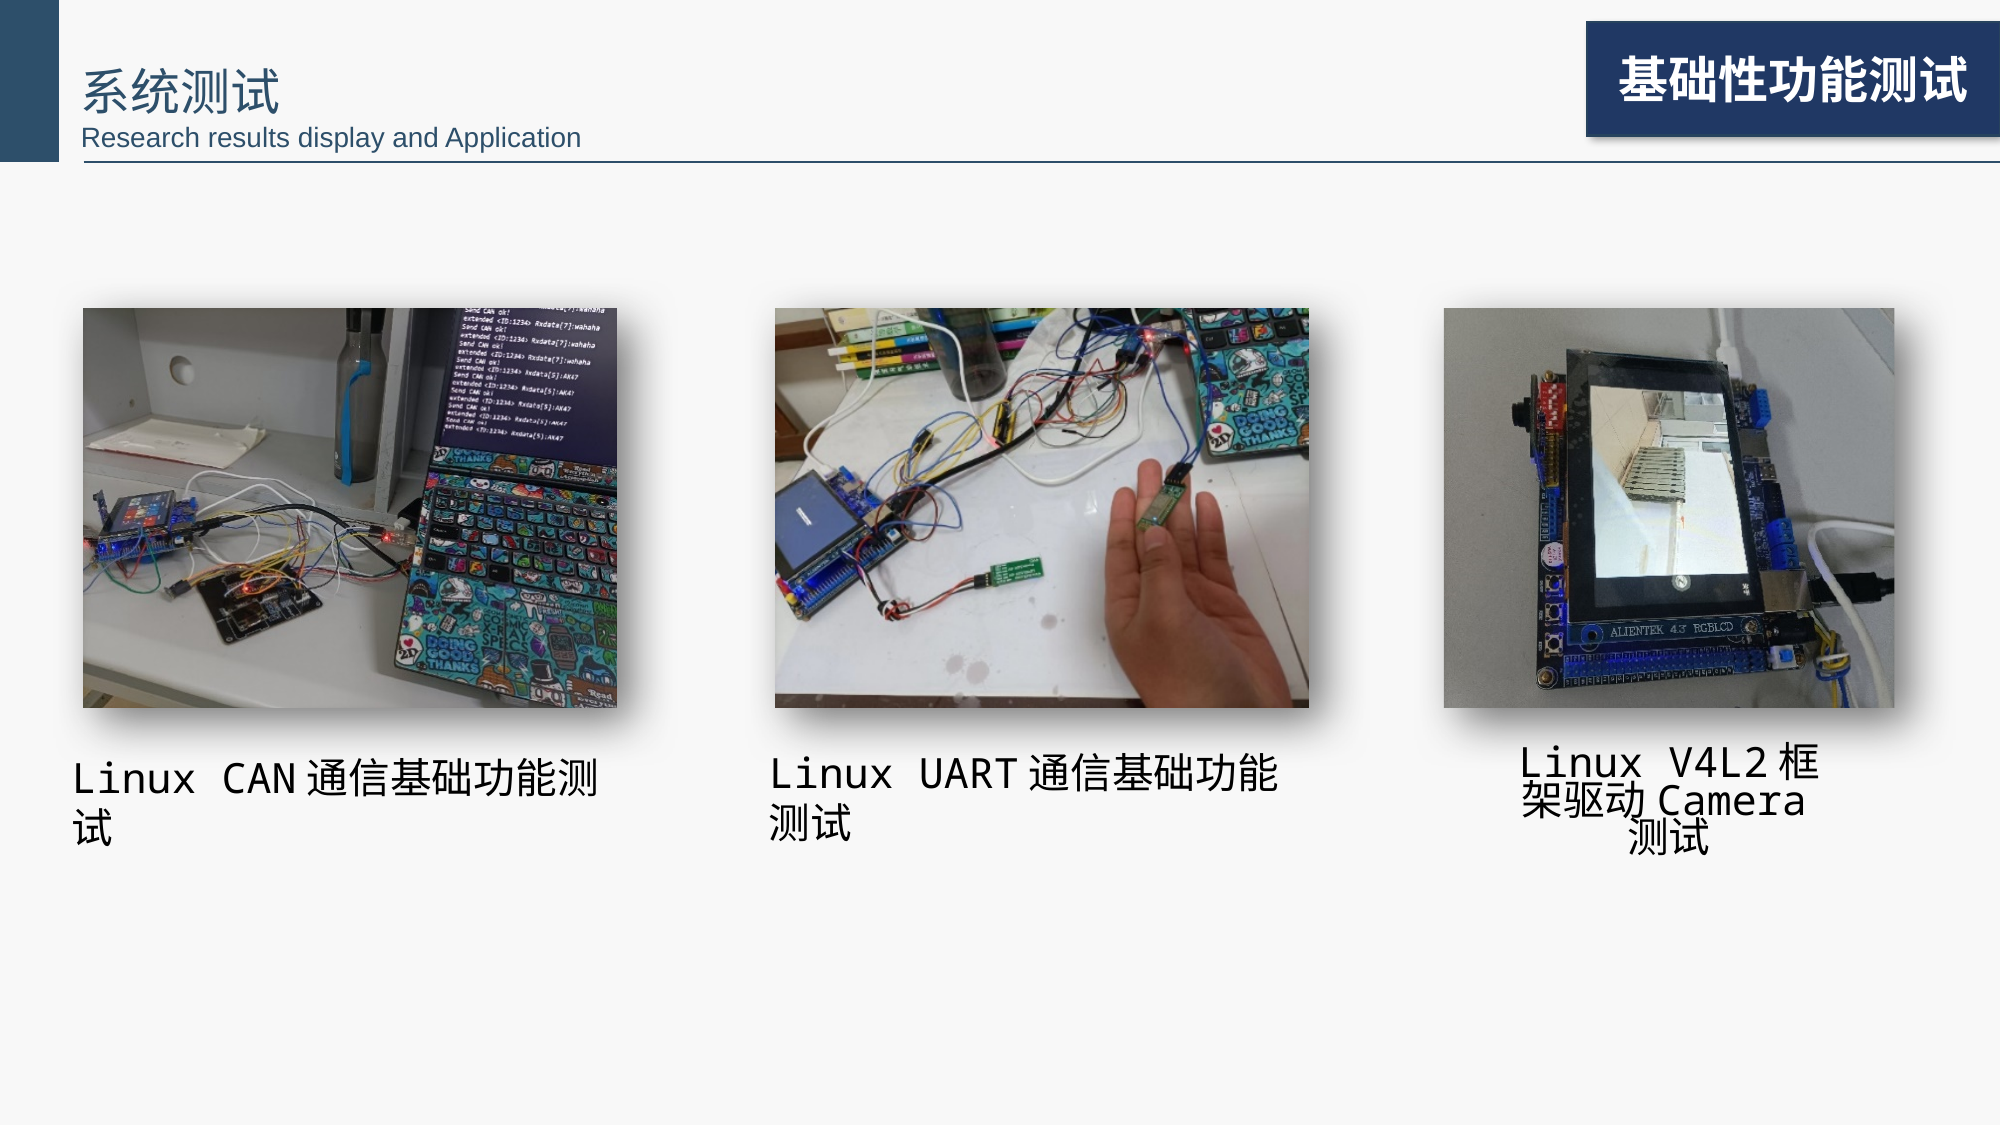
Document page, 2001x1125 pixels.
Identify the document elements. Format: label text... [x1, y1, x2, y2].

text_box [0, 0, 2000, 162]
picture [775, 308, 1309, 708]
text_box Linux V4L2框架驱动Camera测试 [1489, 741, 1849, 869]
picture [1443, 308, 1895, 708]
text_box Linux UART通信基础功能测试 [754, 739, 1330, 854]
picture [83, 308, 617, 708]
text_box Linux CAN通信基础功能测试 [56, 744, 644, 860]
